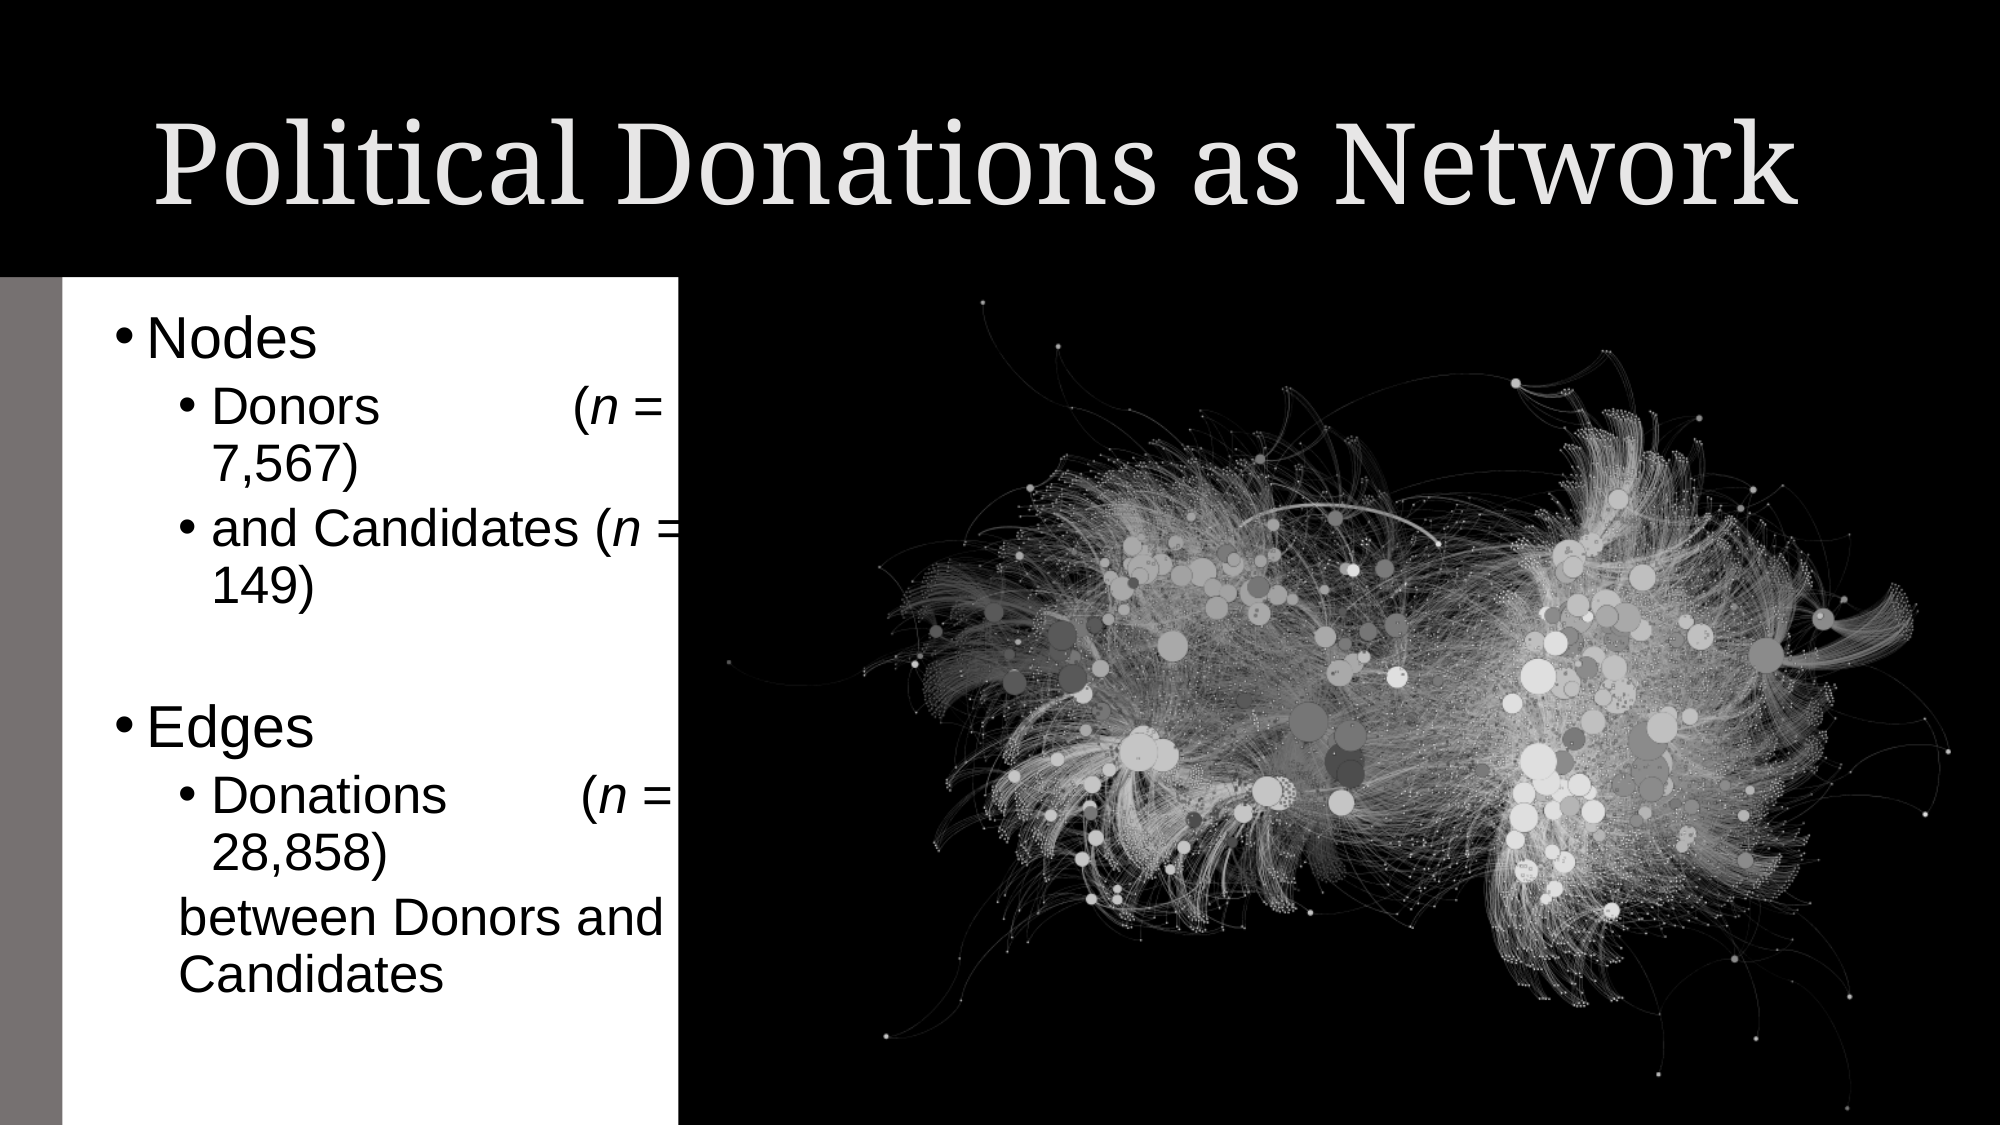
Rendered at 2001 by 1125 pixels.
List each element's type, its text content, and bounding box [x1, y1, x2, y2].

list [678, 277, 2000, 1125]
text_box Nodes Donors (n = 7,567) and Candidates (n = 149) Edges Donations (n = 28,858) between Donors and Candidates [99, 299, 678, 1014]
title Political Donations as Network [137, 59, 1863, 278]
